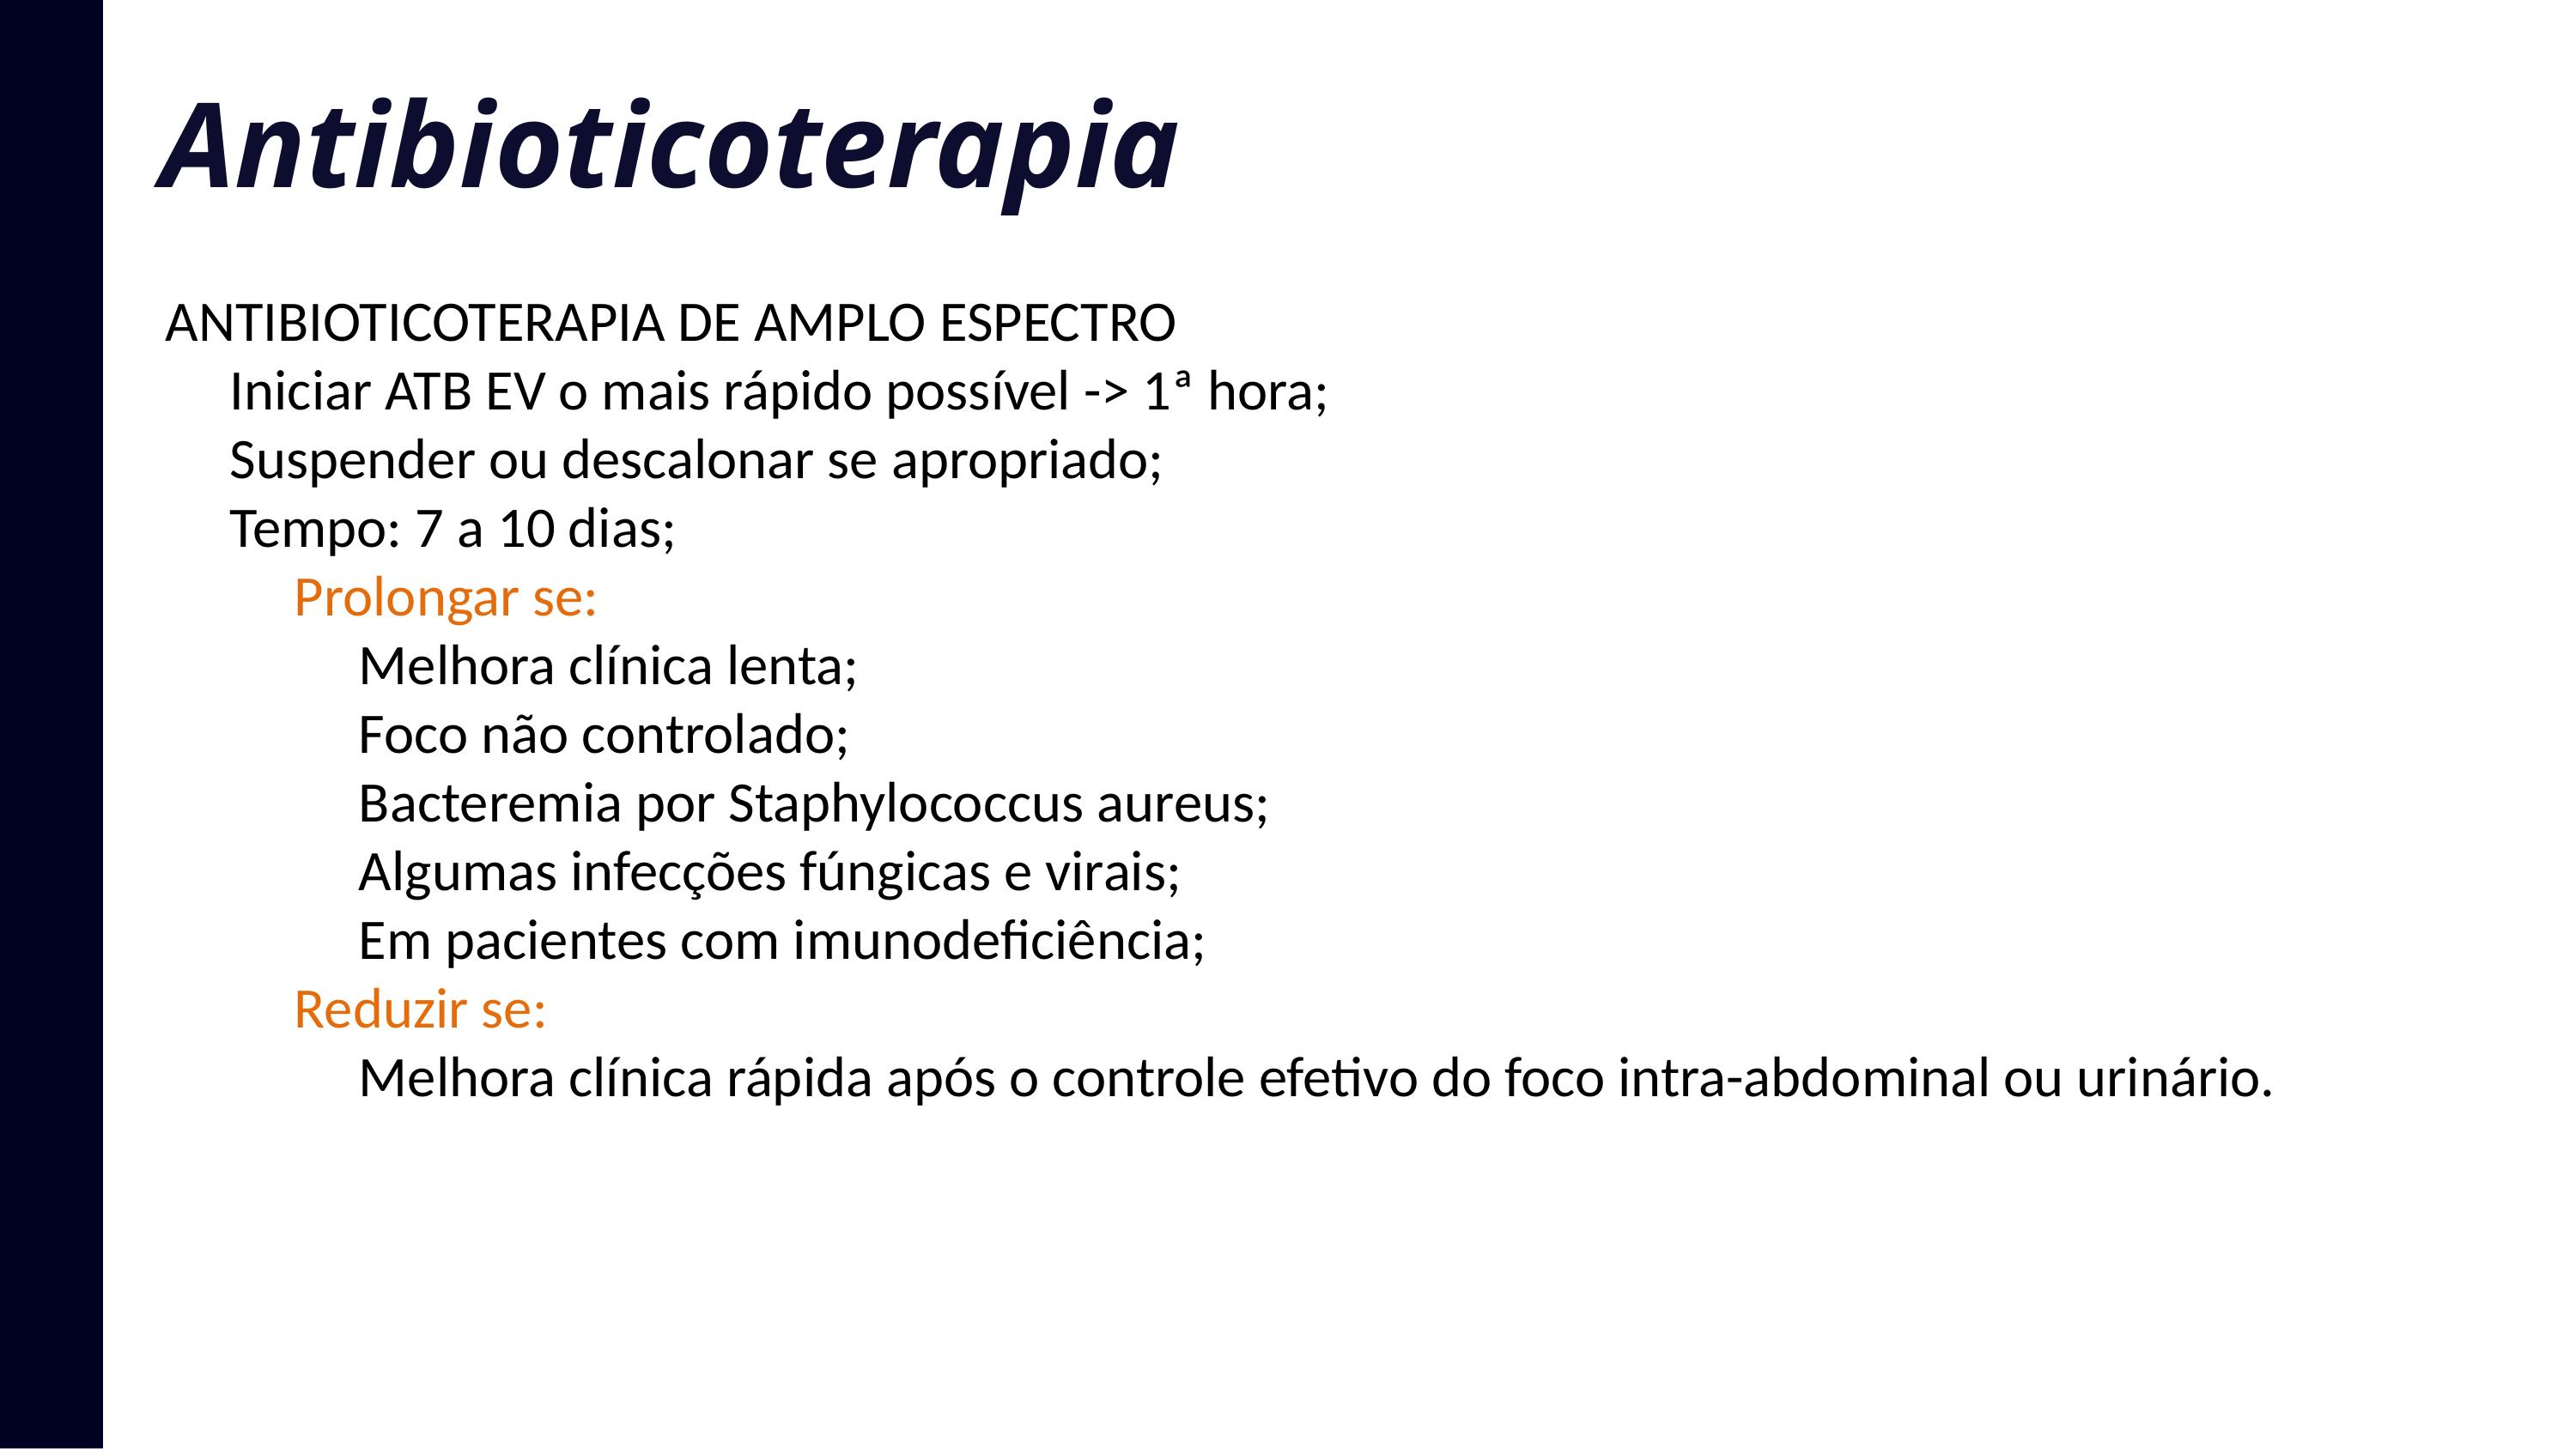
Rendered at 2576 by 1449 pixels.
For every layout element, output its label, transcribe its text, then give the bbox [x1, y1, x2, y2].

title Antibioticoterapia [161, 70, 1533, 213]
list ANTIBIOTICOTERAPIA DE AMPLO ESPECTRO Iniciar ATB EV o mais rápido possível -> 1ª hora; Suspender ou descalonar se apropriado; Tempo: 7 a 10 dias; Prolongar se: Melhora clínica lenta; Foco não controlado; Bacteremia por Staphylococcus aureus; Algumas infecções fúngicas e virais; Em pacientes com imunodeficiência; Reduzir se: Melhora clínica rápida após o controle efetivo do foco intra-abdominal ou urinário. [165, 284, 2484, 1256]
